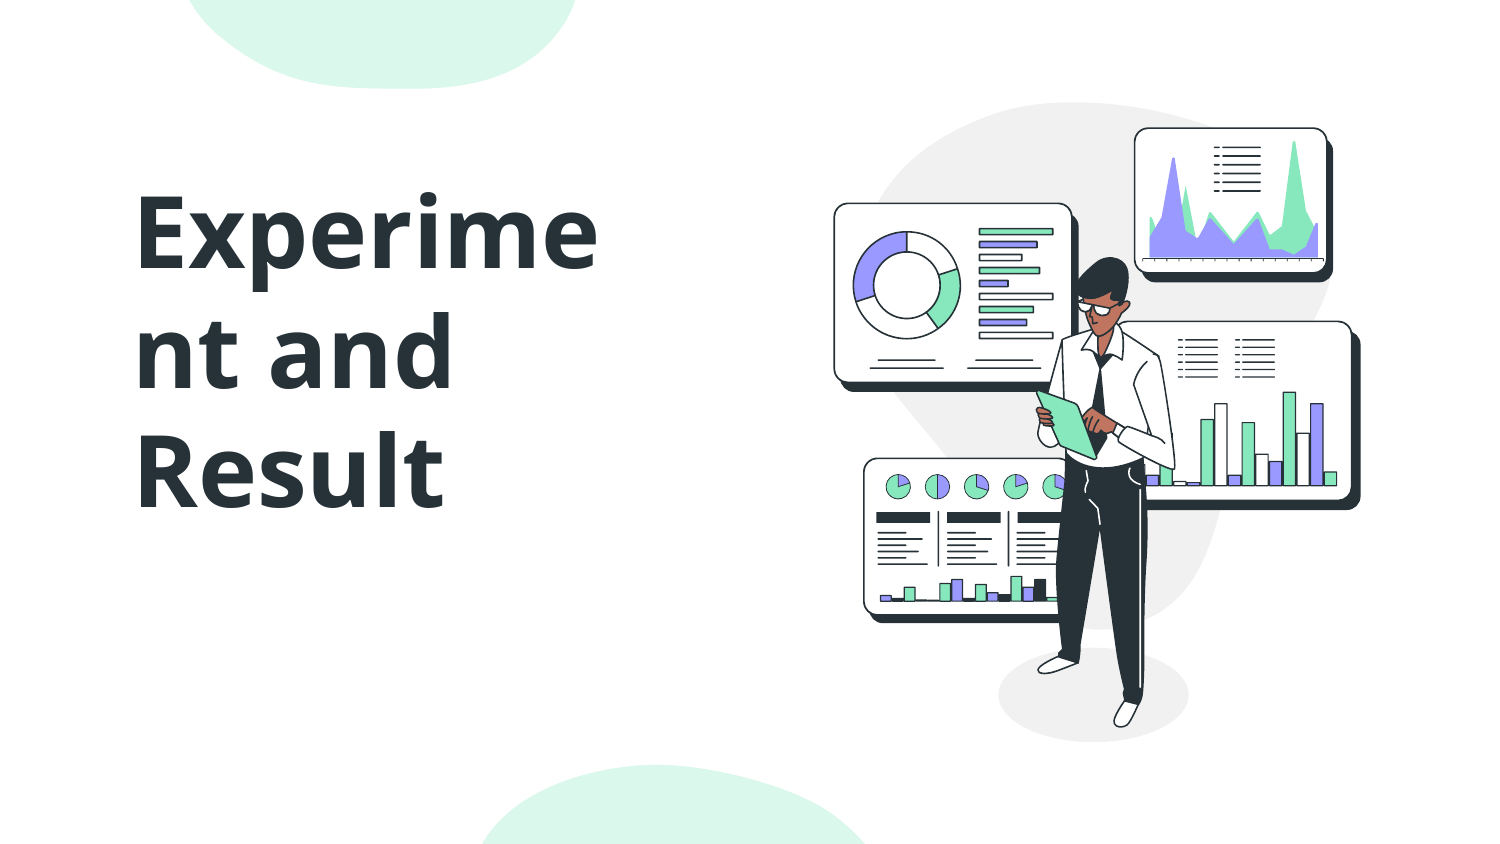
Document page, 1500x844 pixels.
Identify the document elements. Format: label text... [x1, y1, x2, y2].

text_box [832, 101, 1361, 743]
title Experiment and Result [116, 300, 671, 543]
